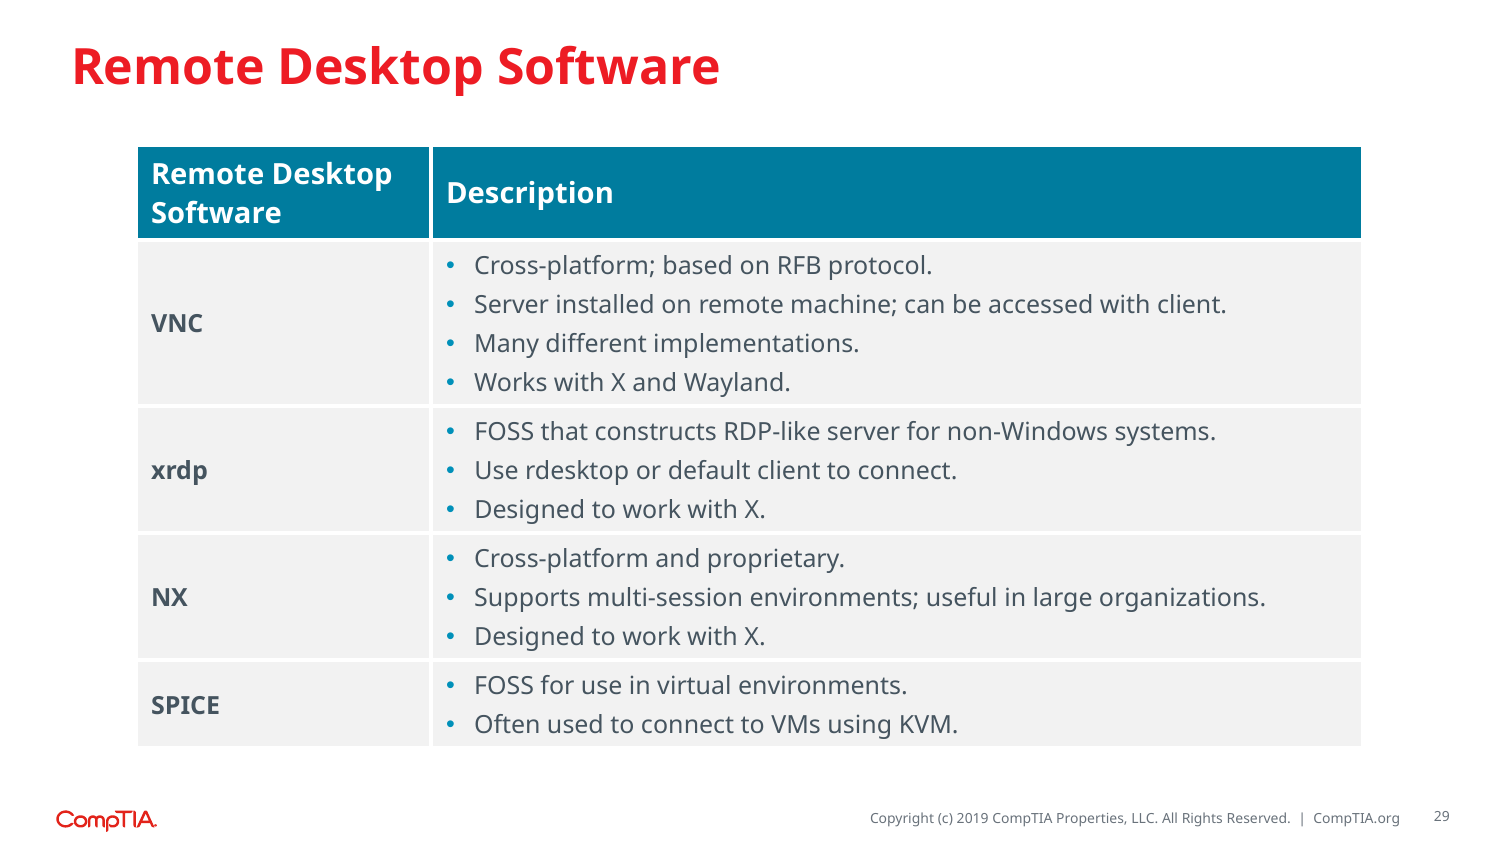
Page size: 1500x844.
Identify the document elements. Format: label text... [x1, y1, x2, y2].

table_cell FOSS that constructs RDP-like server for non-Windows systems. Use rdesktop or default client to connect. Designed to work with X. [433, 408, 1361, 531]
table_cell Cross-platform; based on RFB protocol. Server installed on remote machine; can be accessed with client. Many different implementations. Works with X and Wayland. [433, 242, 1361, 404]
slide_number 29 [1407, 800, 1450, 835]
table_cell VNC [138, 242, 429, 404]
table_cell xrdp [138, 408, 429, 531]
title Remote Desktop Software [56, 12, 1444, 117]
table_header Description [433, 147, 1361, 238]
table_cell SPICE [138, 662, 429, 746]
table_cell FOSS for use in virtual environments. Often used to connect to VMs using KVM. [433, 662, 1361, 746]
table_header Remote Desktop Software [138, 147, 429, 238]
table_cell Cross-platform and proprietary. Supports multi-session environments; useful in large organizations. Designed to work with X. [433, 535, 1361, 658]
table_cell NX [138, 535, 429, 658]
